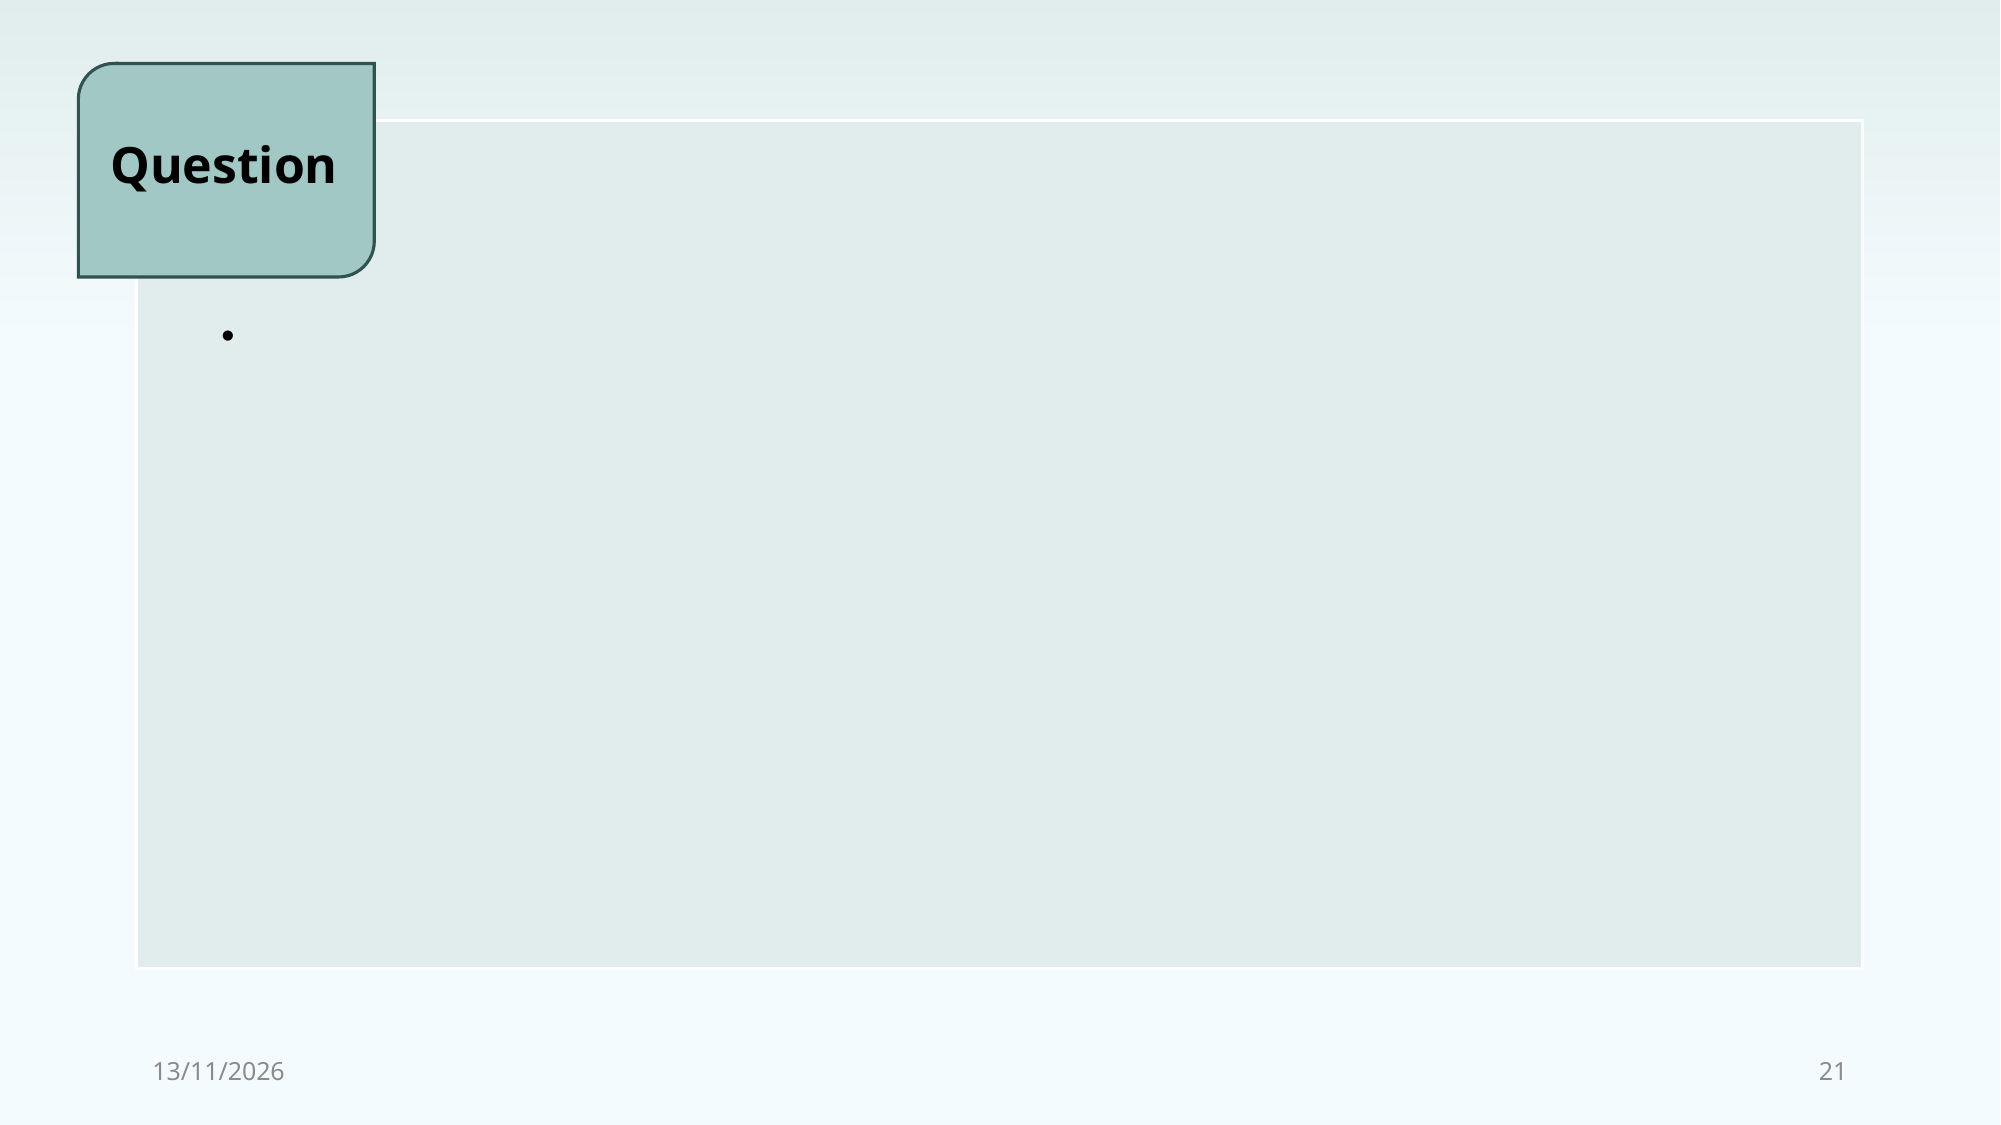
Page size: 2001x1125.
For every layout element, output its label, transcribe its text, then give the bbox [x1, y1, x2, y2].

text_box Question [75, 126, 374, 201]
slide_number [137, 1042, 588, 1103]
text_box [206, 305, 1833, 411]
slide_number 21 [1412, 1042, 1863, 1103]
